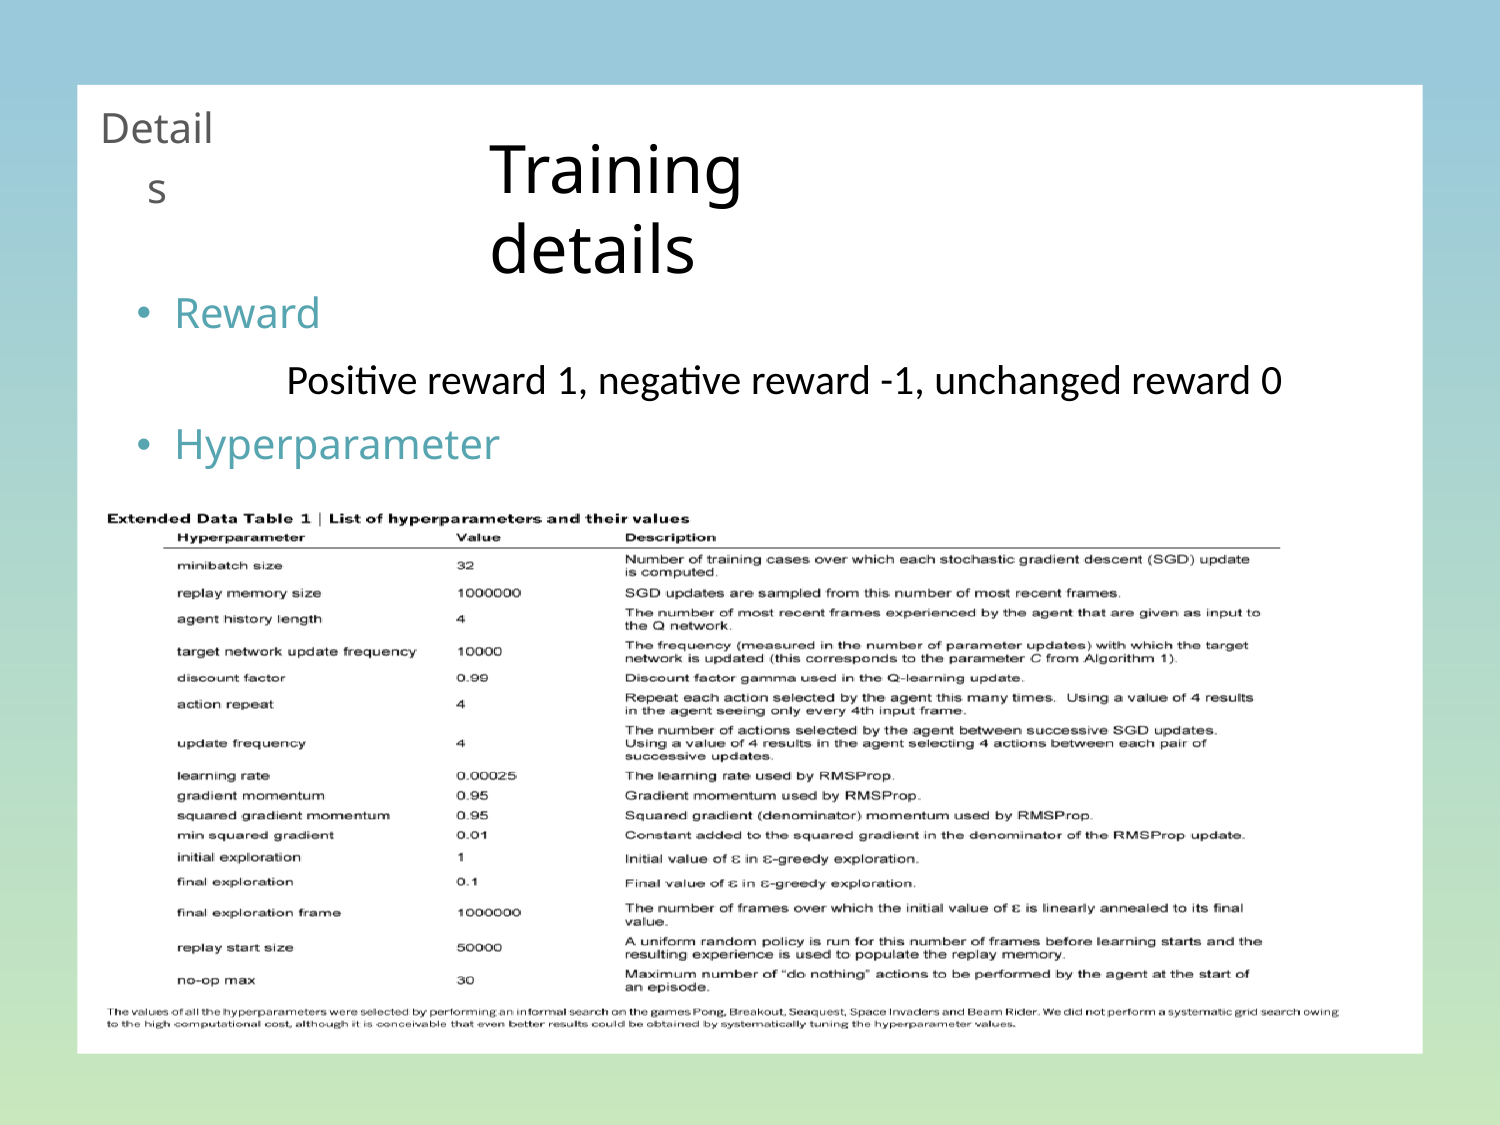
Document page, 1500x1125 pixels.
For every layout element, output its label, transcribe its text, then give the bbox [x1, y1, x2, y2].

text_box [76, 84, 1424, 1055]
text_box Details [77, 84, 237, 220]
text_box Training details [474, 120, 974, 284]
list Reward Positive reward 1, negative reward -1, unchanged reward 0 Hyperparameter [121, 284, 1391, 506]
picture [89, 505, 1359, 1040]
